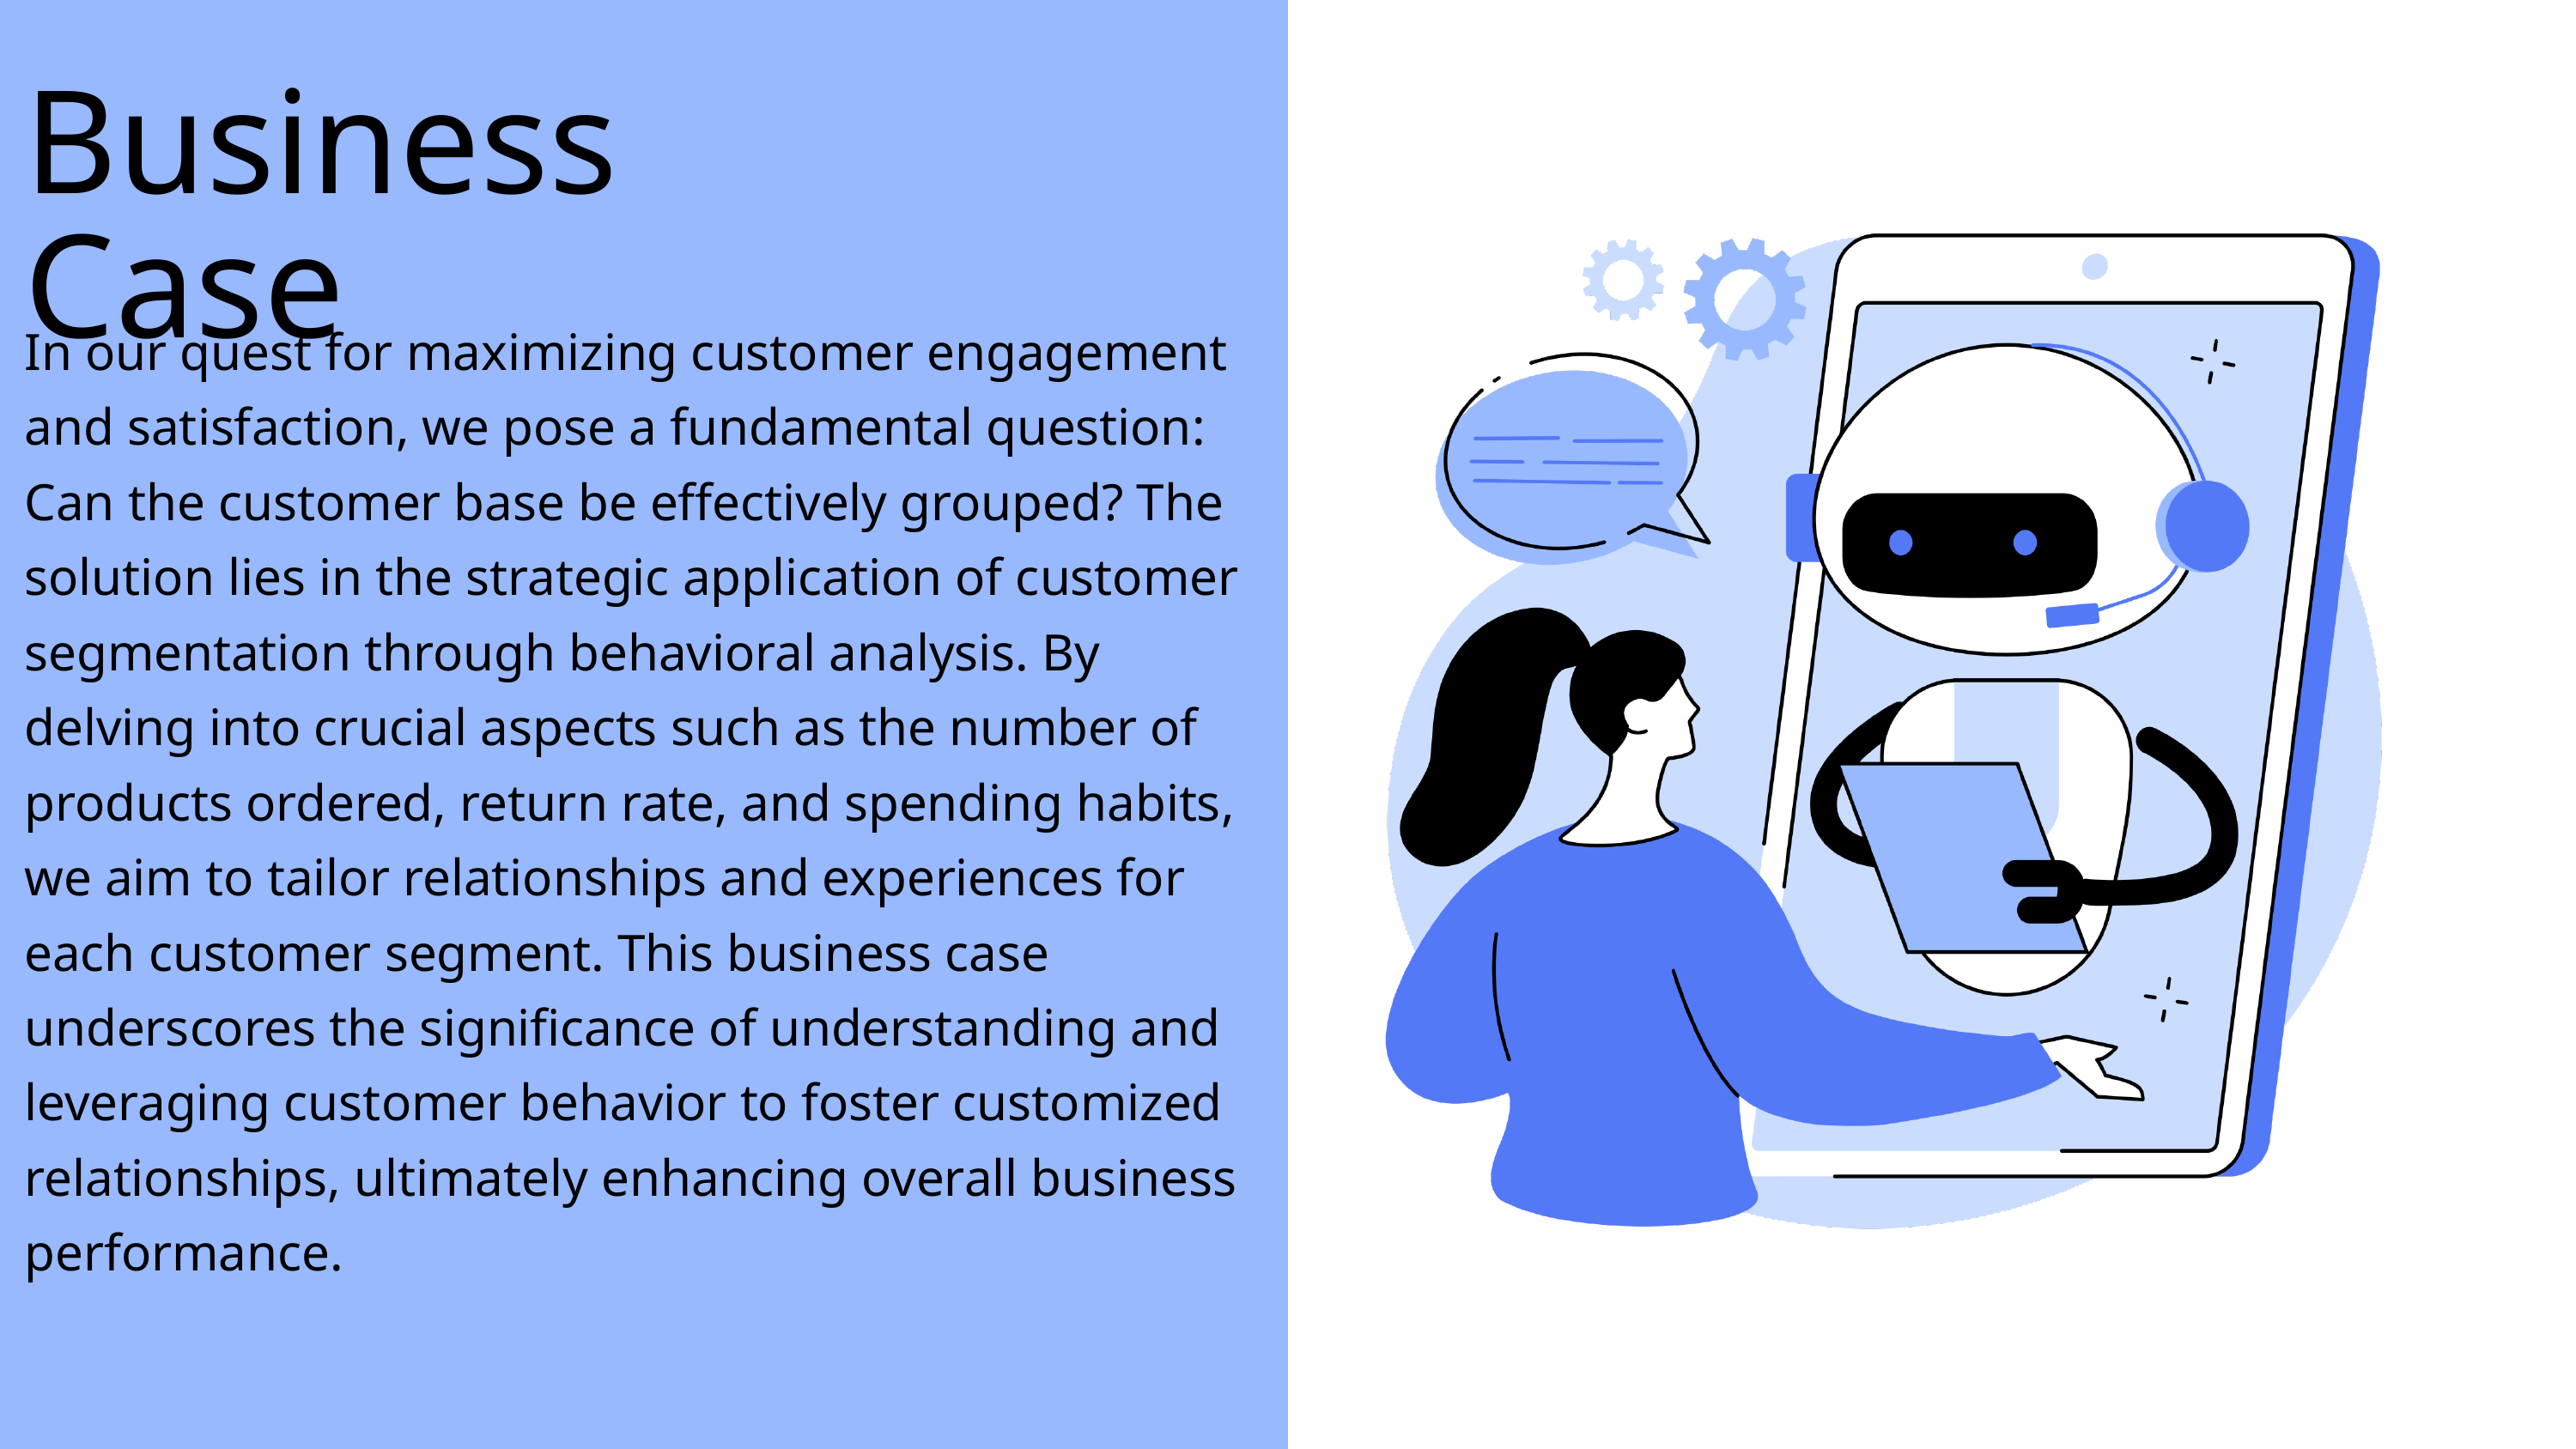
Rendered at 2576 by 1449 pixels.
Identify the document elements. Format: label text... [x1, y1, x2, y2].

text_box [1287, 0, 2576, 1449]
text_box Business Case [24, 77, 887, 367]
text_box In our quest for maximizing customer engagement and satisfaction, we pose a fundamental question: Can the customer base be effectively grouped? The solution lies in the strategic application of customer segmentation through behavioral analysis. By delving into crucial aspects such as the number of products ordered, return rate, and spending habits, we aim to tailor relationships and experiences for each customer segment. This business case underscores the significance of understanding and leveraging customer behavior to foster customized relationships, ultimately enhancing overall business performance. [24, 305, 1249, 1282]
